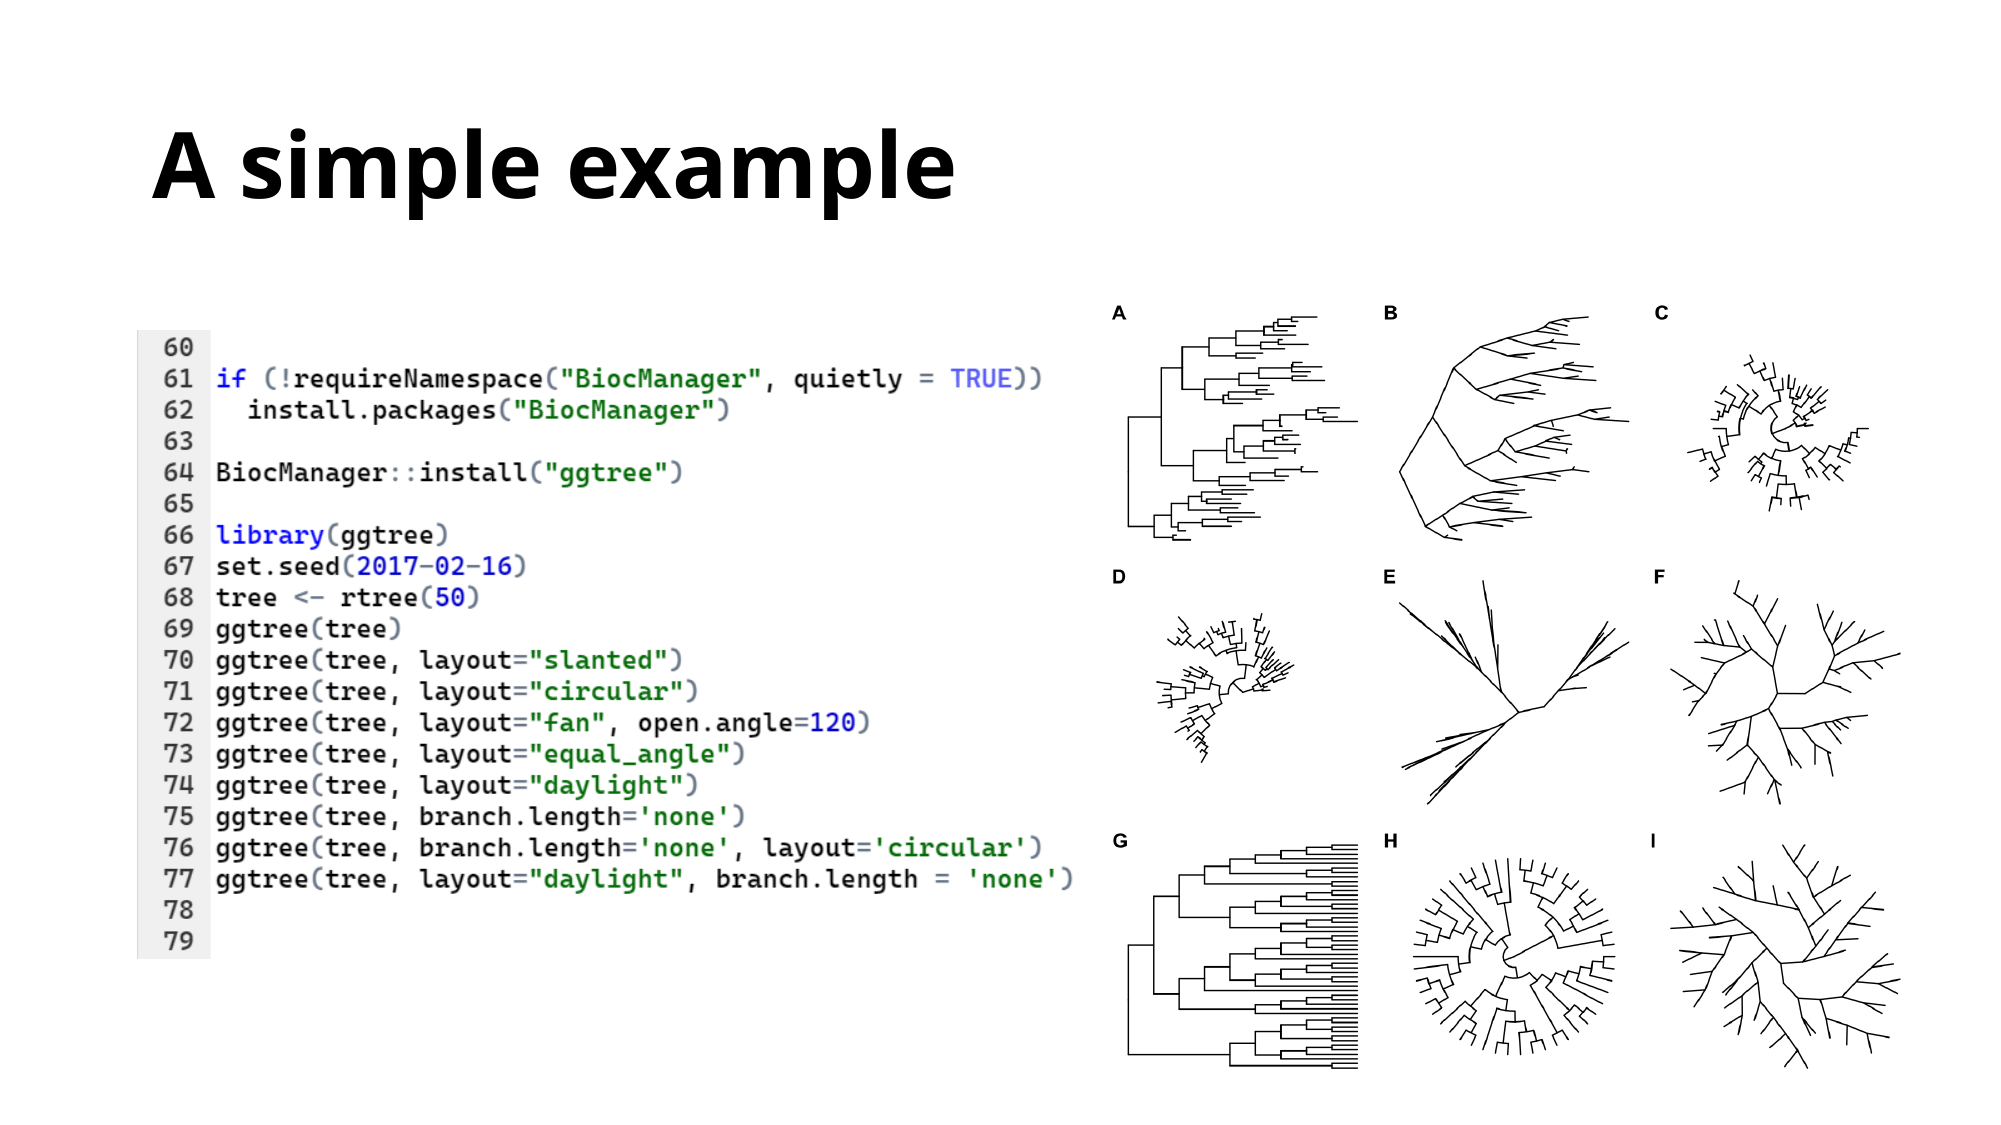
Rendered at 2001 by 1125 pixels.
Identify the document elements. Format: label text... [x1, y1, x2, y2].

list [137, 330, 1101, 960]
title A simple example [137, 59, 1863, 278]
picture [1101, 298, 1919, 1094]
